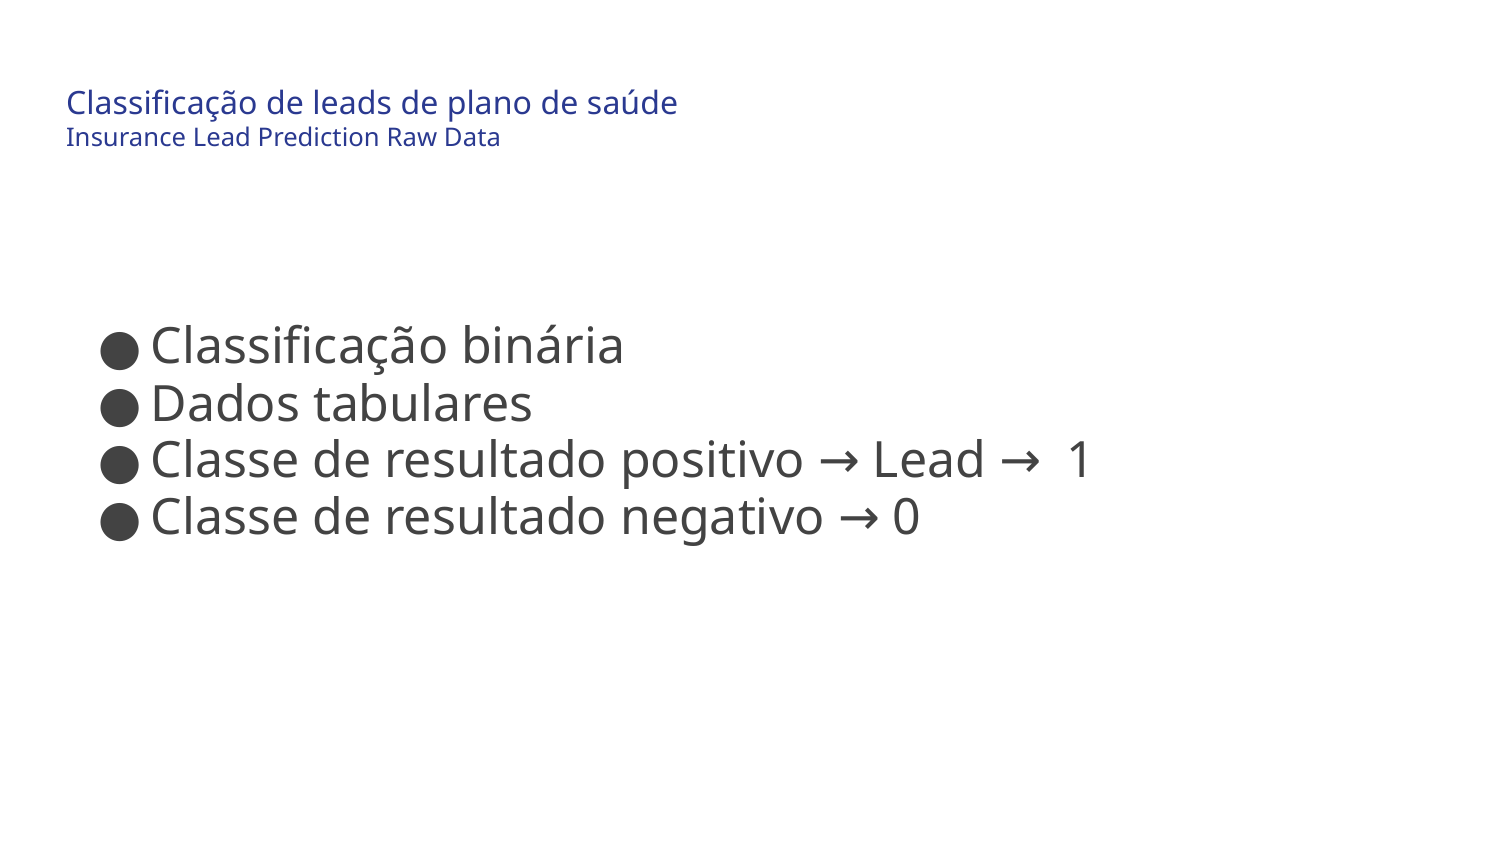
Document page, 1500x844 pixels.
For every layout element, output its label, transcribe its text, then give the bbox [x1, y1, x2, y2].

title Classificação de leads de plano de saúde Insurance Lead Prediction Raw Data [51, 67, 1449, 167]
list Classificação binária Dados tabulares Classe de resultado positivo → Lead → 1 Classe de resultado negativo → 0 [60, 303, 1449, 844]
